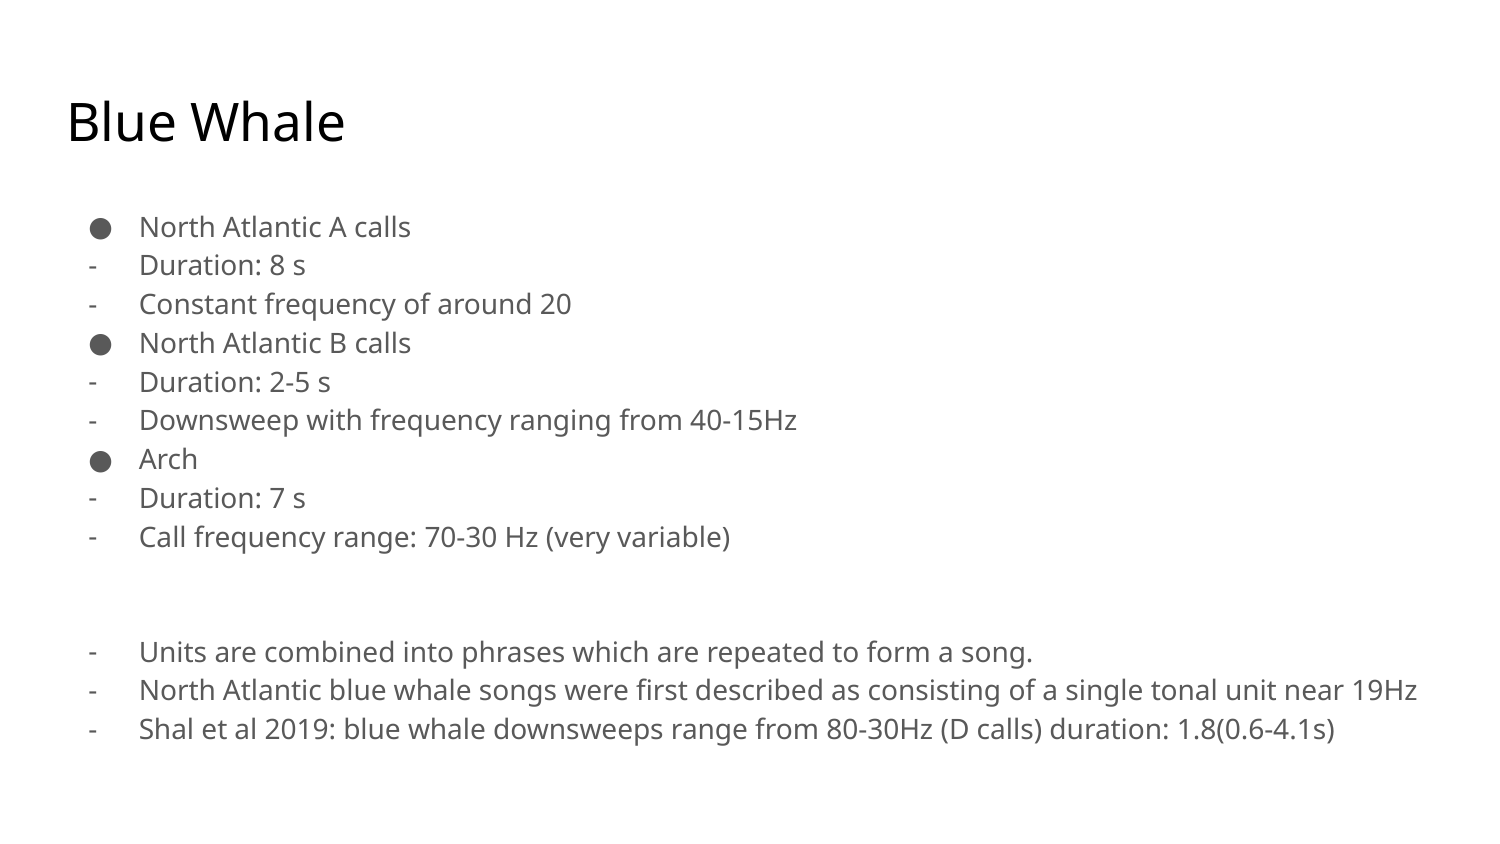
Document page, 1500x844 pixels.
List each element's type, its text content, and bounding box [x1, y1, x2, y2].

title Blue Whale [51, 72, 1449, 167]
list North Atlantic A calls Duration: 8 s Constant frequency of around 20 North Atlantic B calls Duration: 2-5 s Downsweep with frequency ranging from 40-15Hz Arch Duration: 7 s Call frequency range: 70-30 Hz (very variable) Units are combined into phrases which are repeated to form a song. North Atlantic blue whale songs were first described as consisting of a single tonal unit near 19Hz Shal et al 2019: blue whale downsweeps range from 80-30Hz (D calls) duration: 1.8(0.6-4.1s) [51, 189, 1449, 790]
